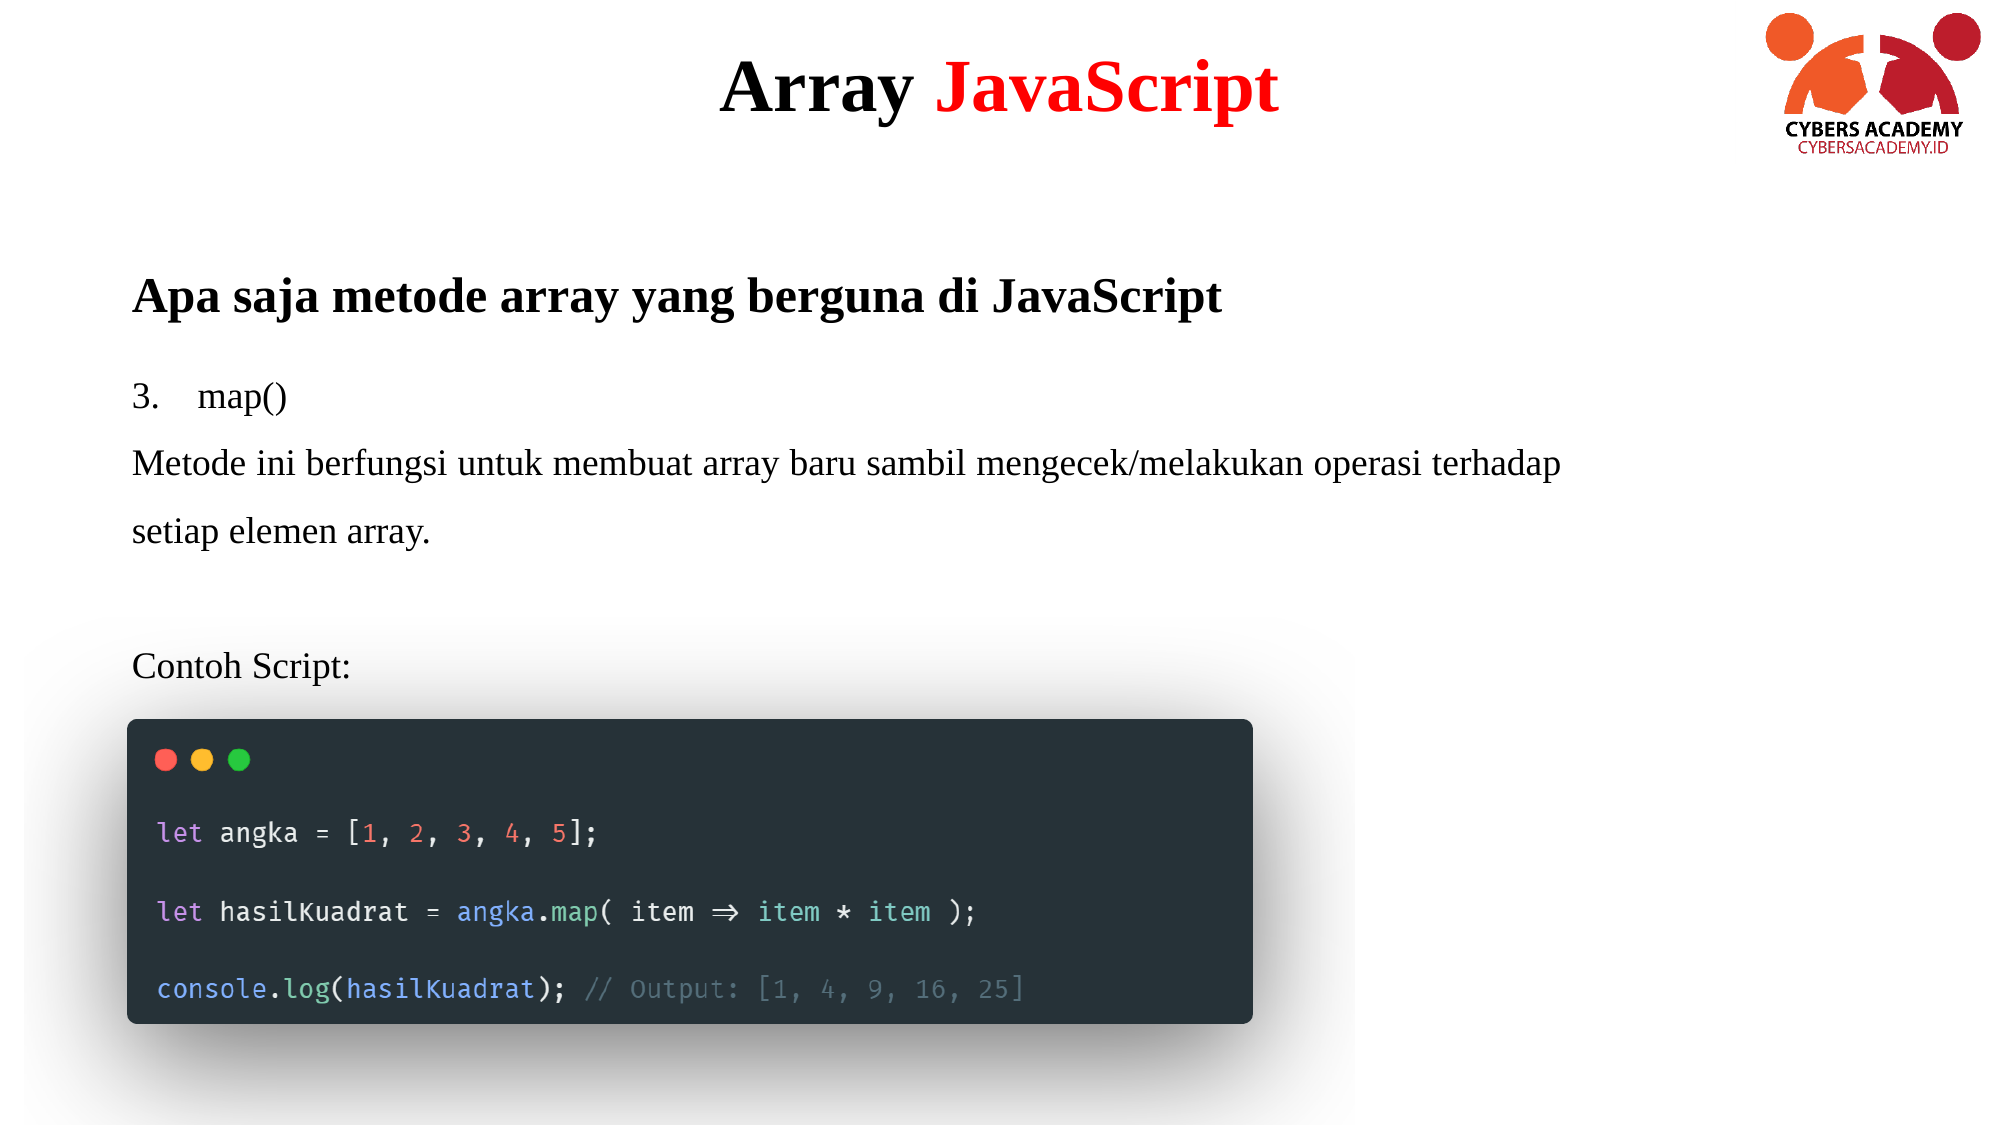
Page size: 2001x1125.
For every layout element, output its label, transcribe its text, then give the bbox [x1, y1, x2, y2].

picture [24, 617, 1355, 1125]
text_box Array JavaScript [576, 29, 1424, 135]
text_box Apa saja metode array yang berguna di JavaScript [116, 250, 1252, 330]
text_box map() Metode ini berfungsi untuk membuat array baru sambil mengecek/melakukan operasi terhadap setiap elemen array. Contoh Script: [116, 340, 1579, 694]
picture [1735, 1, 2000, 164]
